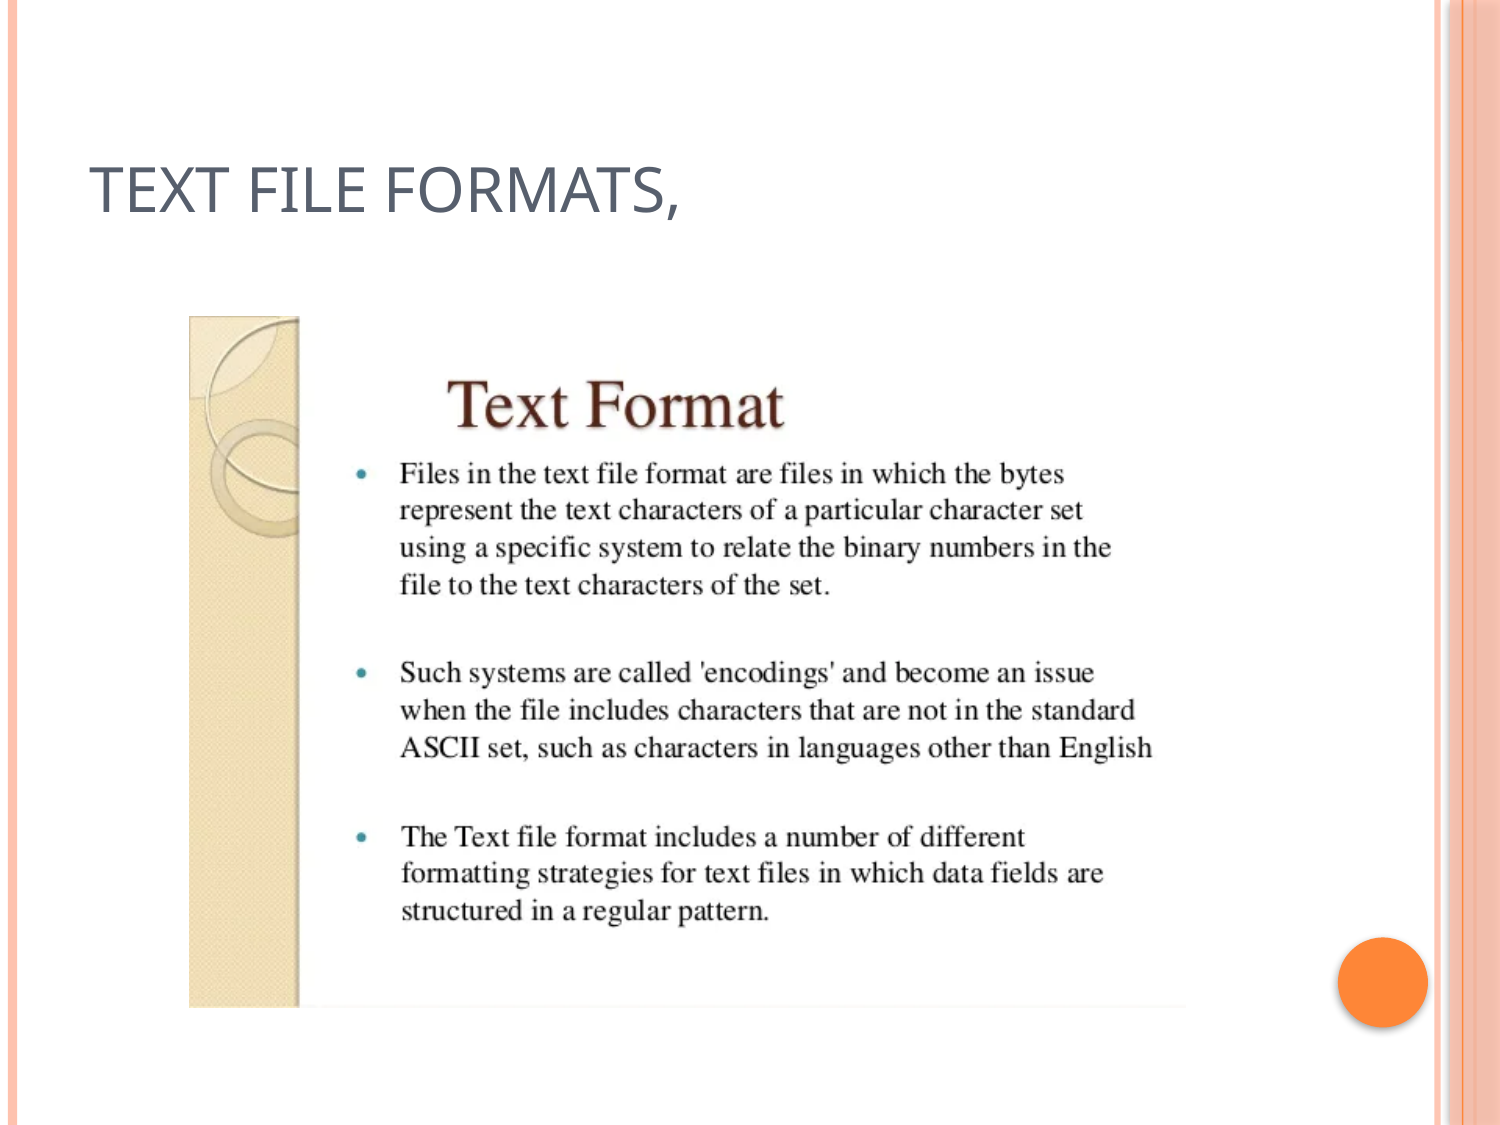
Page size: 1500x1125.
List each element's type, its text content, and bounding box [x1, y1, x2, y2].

title Text File Formats, [75, 45, 1300, 233]
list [188, 316, 1187, 1009]
